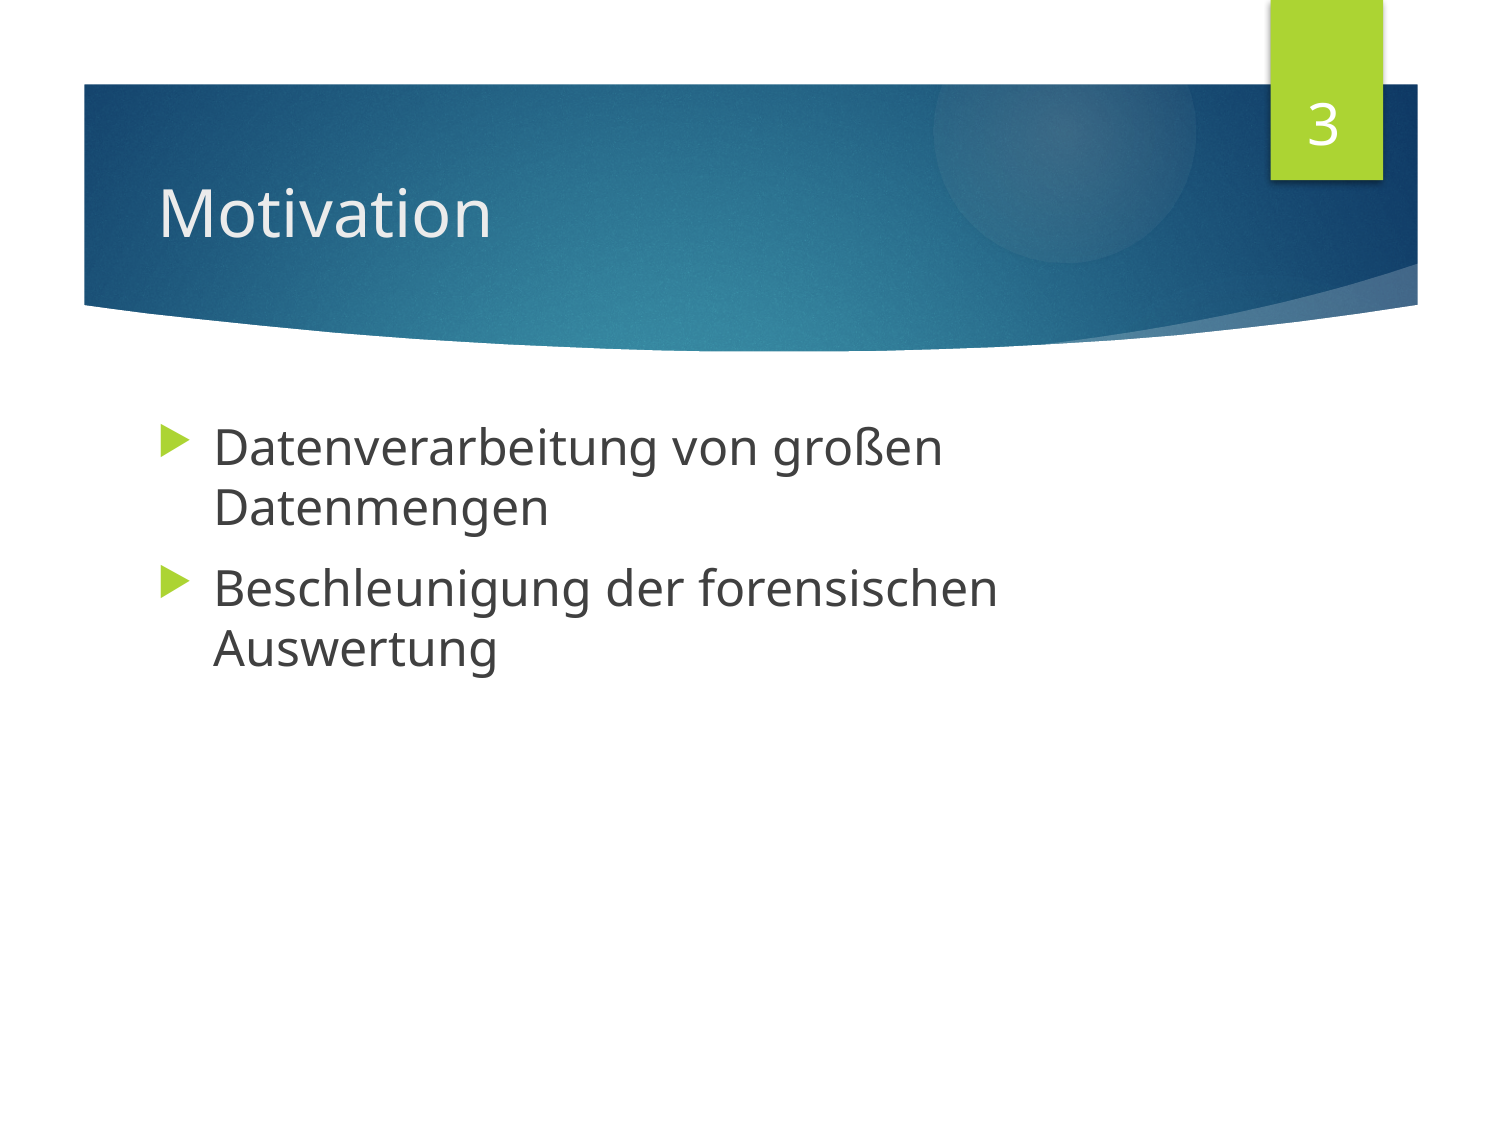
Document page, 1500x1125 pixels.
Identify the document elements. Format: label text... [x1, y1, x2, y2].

list Datenverarbeitung von großen Datenmengen Beschleunigung der forensischen Auswertung [142, 408, 1183, 988]
slide_number 3 [1259, 48, 1390, 175]
title Motivation [142, 152, 1183, 269]
